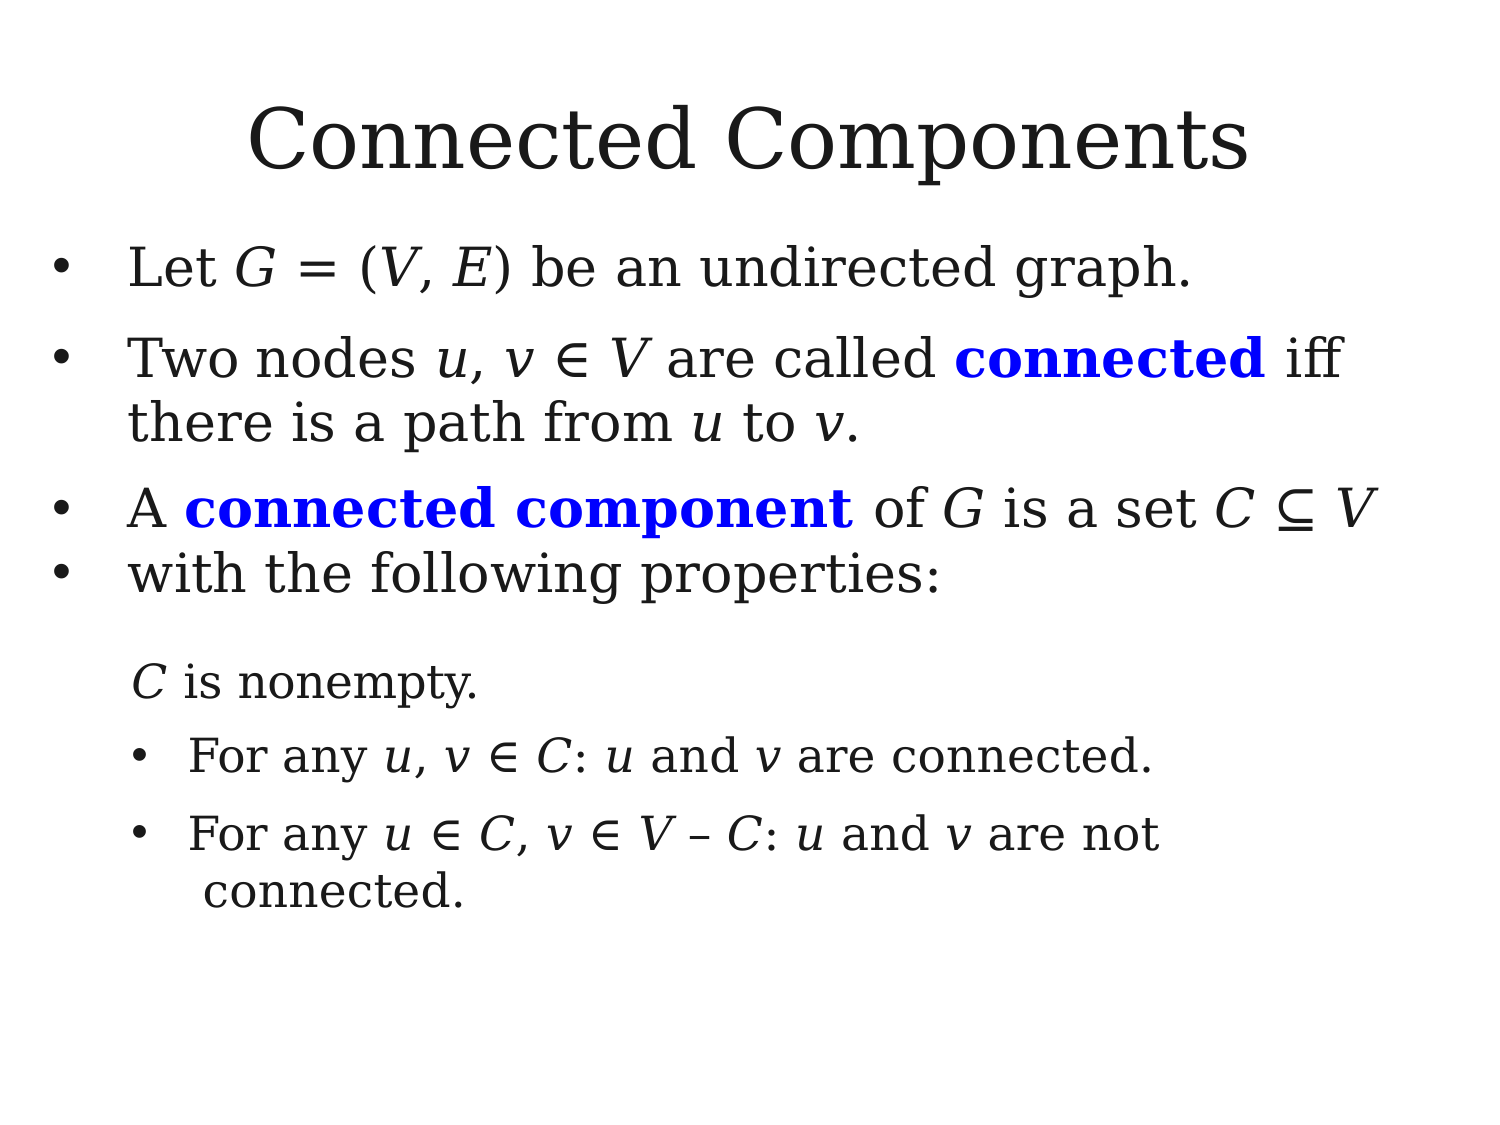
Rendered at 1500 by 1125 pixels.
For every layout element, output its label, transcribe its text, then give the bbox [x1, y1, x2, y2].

text_box Let G = (V, E) be an undirected graph. Two nodes u, v ∈ V are called connected iff there is a path from u to v. A connected component of G is a set C ⊆ V with the following properties: [50, 207, 1425, 604]
text_box C is nonempty. For any u, v ∈ C: u and v are connected. For any u ∈ C, v ∈ V – C: u and v are not connected. [129, 631, 1168, 917]
title Connected Components [244, 83, 1255, 207]
